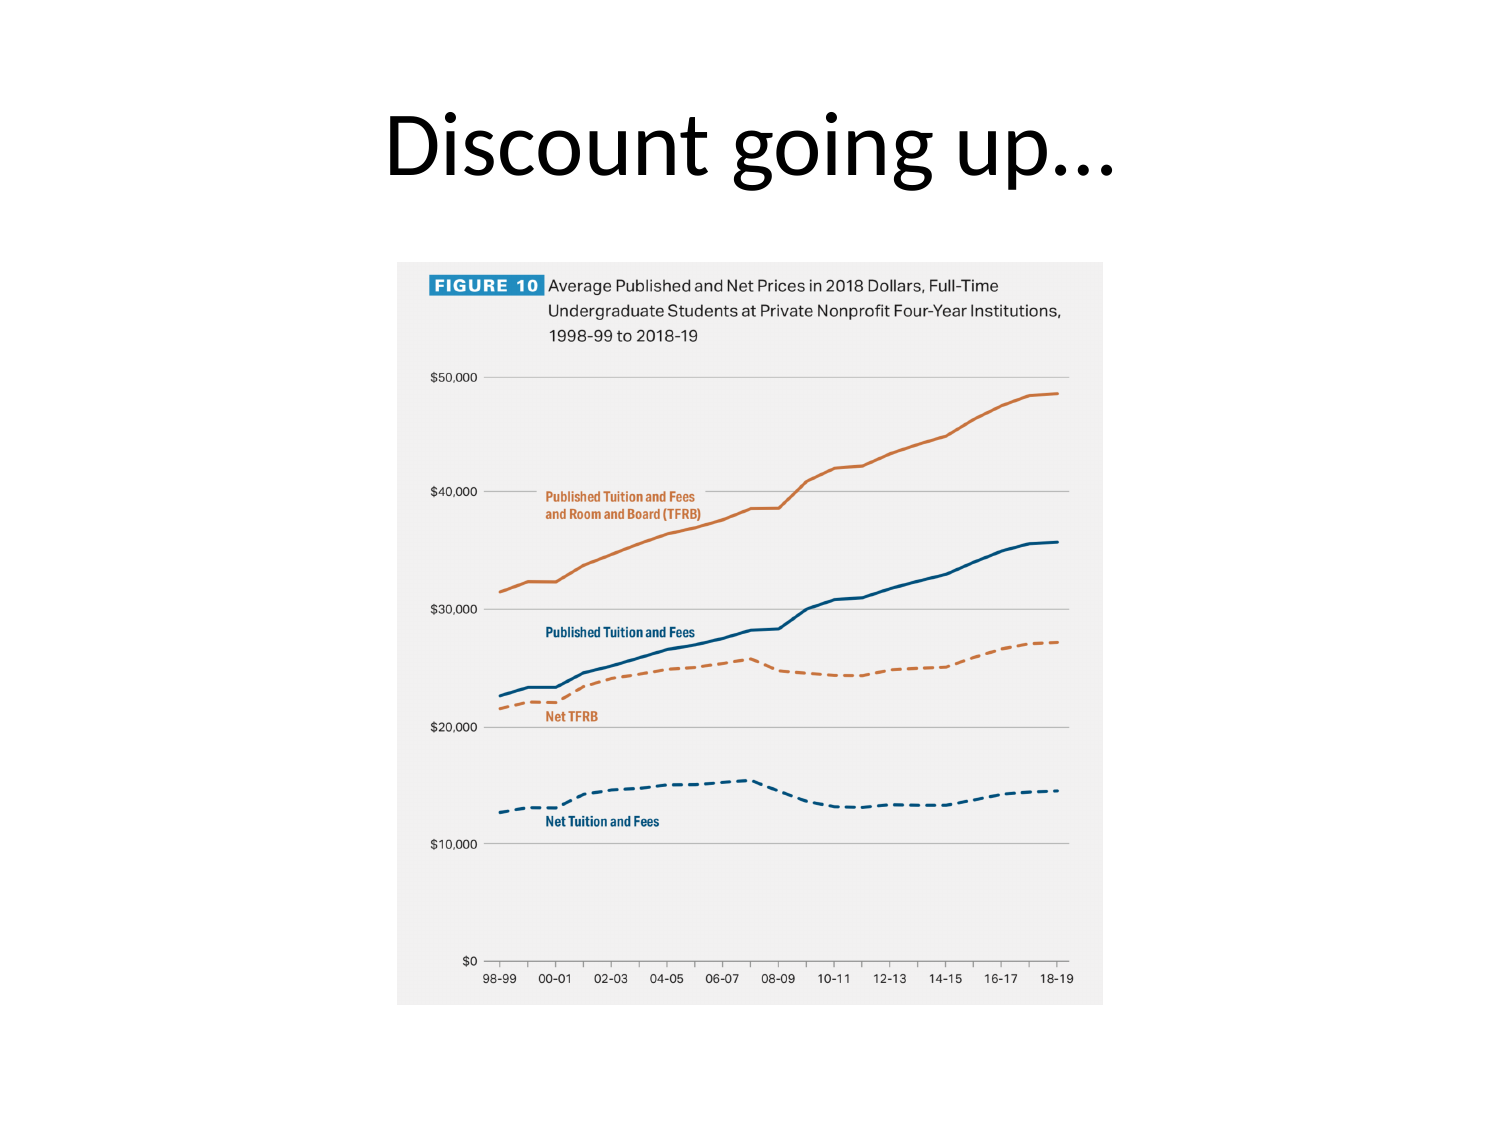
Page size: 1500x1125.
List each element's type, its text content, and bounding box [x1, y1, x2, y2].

title Discount going up… [75, 45, 1425, 233]
picture [397, 262, 1103, 1005]
